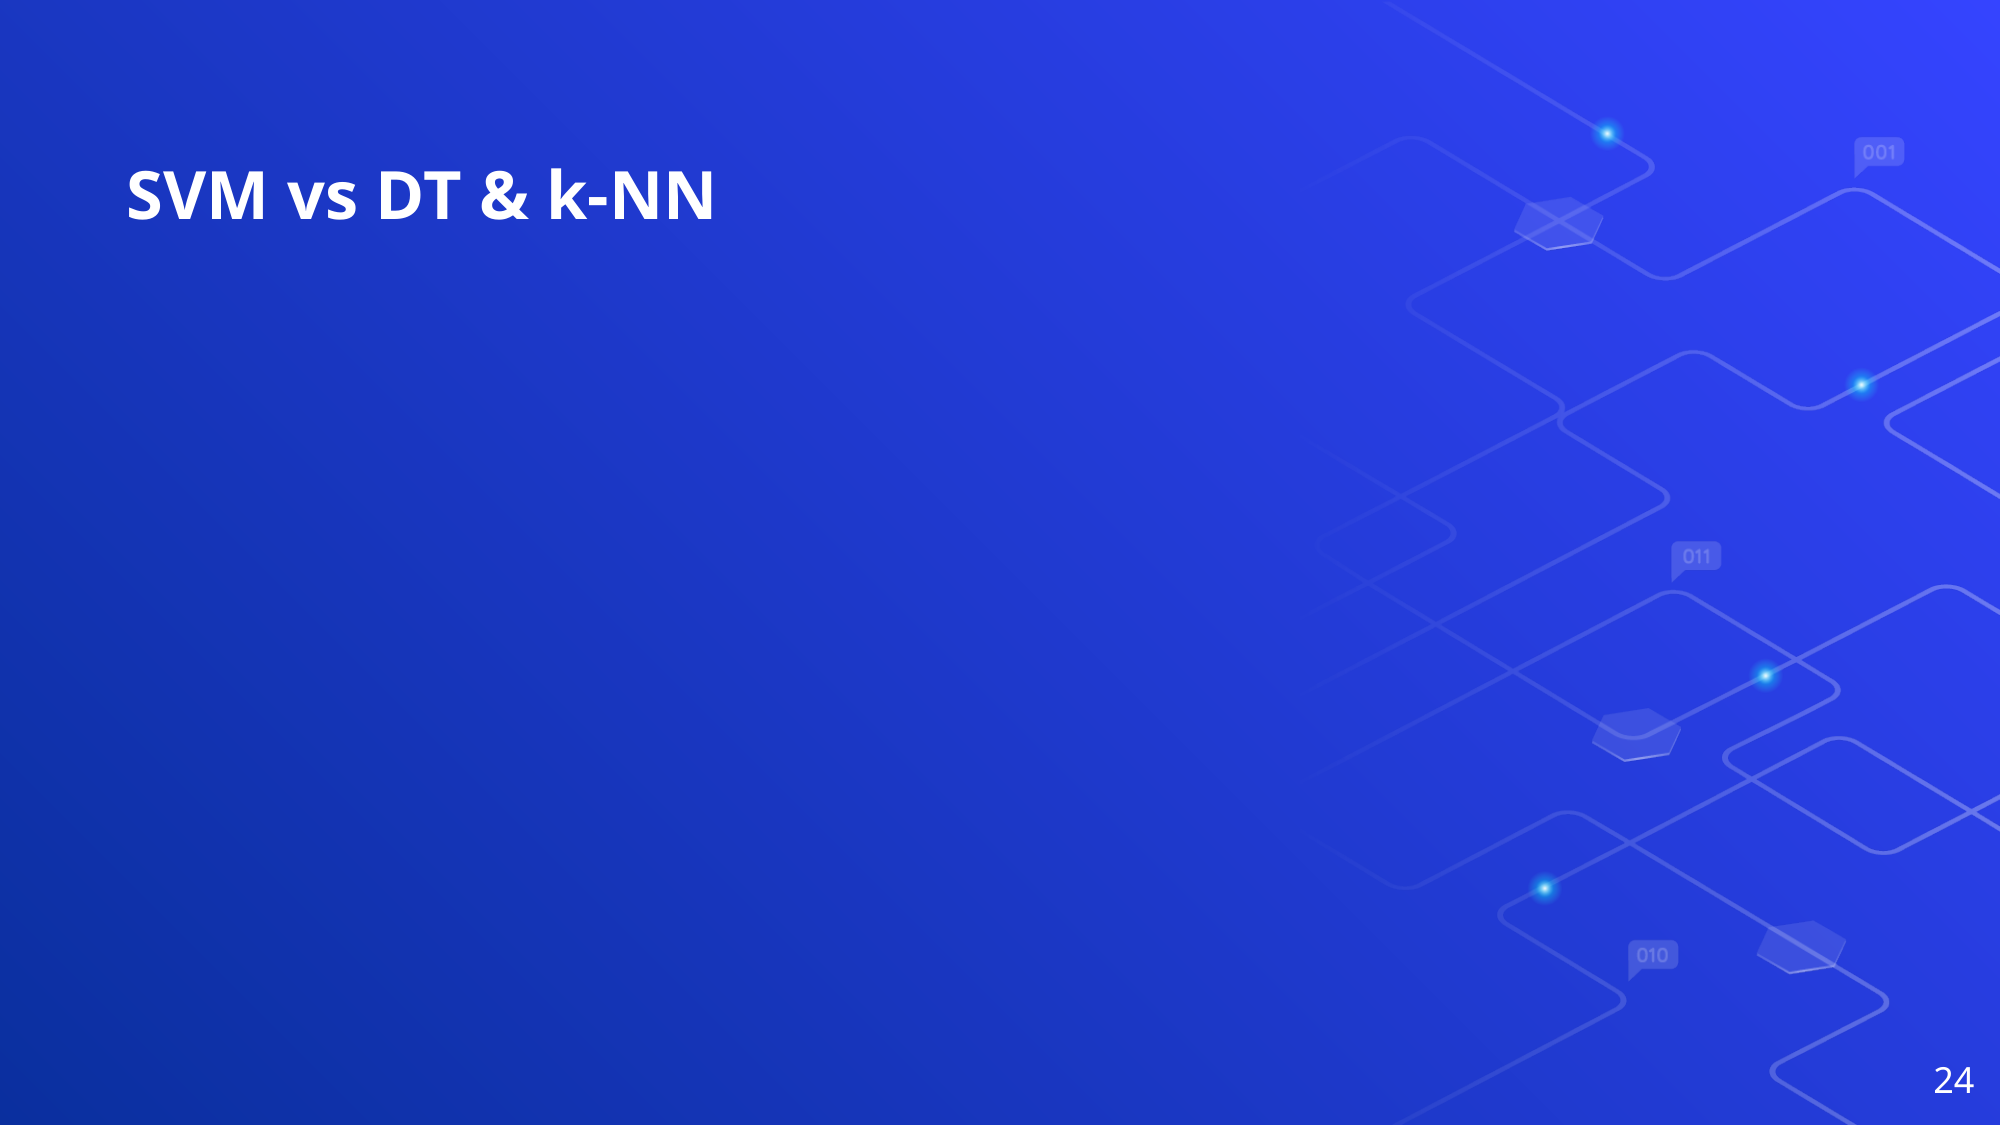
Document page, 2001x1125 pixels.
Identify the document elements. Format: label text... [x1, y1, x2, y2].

slide_number 24 [1854, 1038, 1975, 1125]
title SVM vs DT & k-NN [126, 45, 1443, 233]
picture [0, 0, 2000, 1125]
